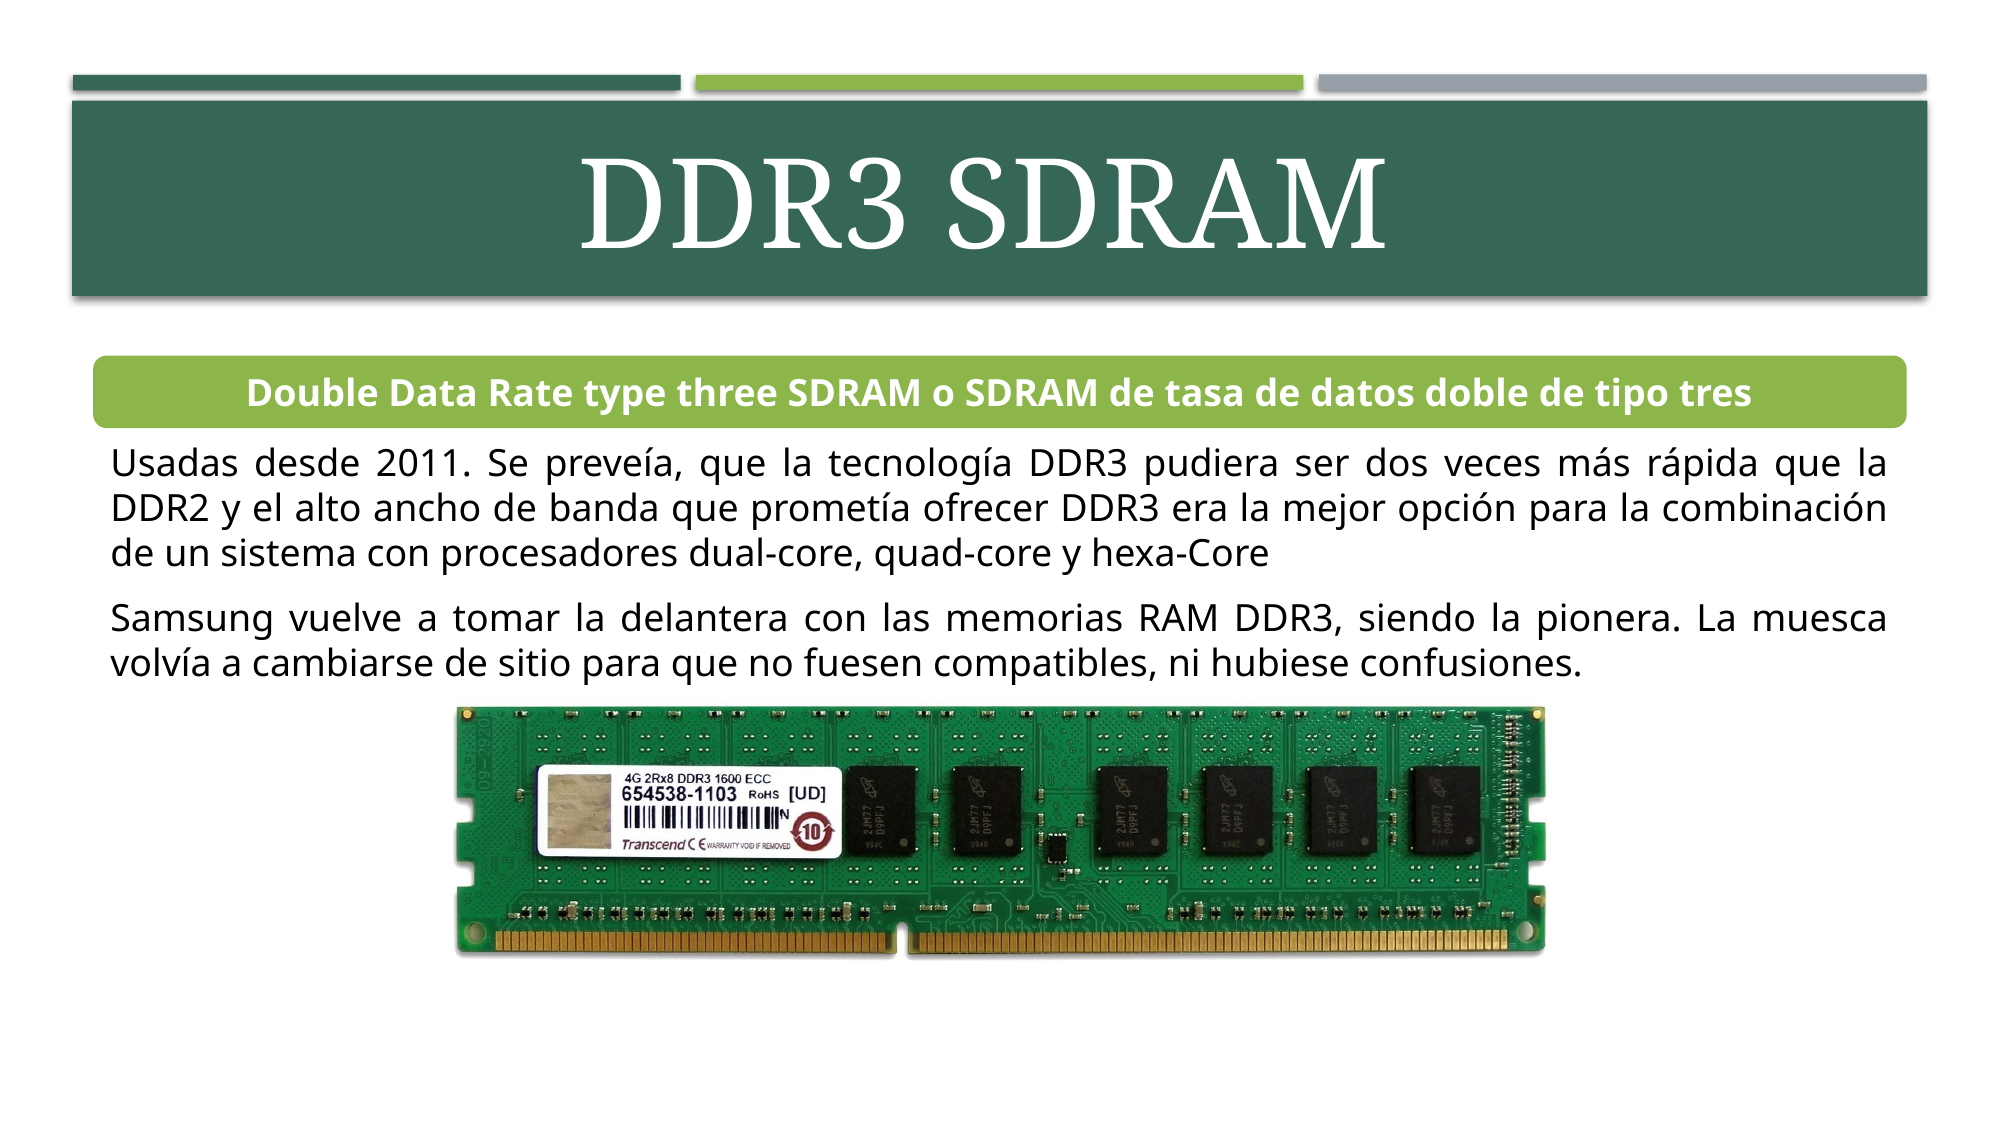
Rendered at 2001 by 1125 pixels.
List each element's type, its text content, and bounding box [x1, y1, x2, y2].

picture [447, 698, 1553, 962]
list Usadas desde 2011. Se preveía, que la tecnología DDR3 pudiera ser dos veces más rápida que la DDR2 y el alto ancho de banda que prometía ofrecer DDR3 era la mejor opción para la combinación de un sistema con procesadores dual-core, quad-core y hexa-Core Samsung vuelve a tomar la delantera con las memorias RAM DDR3, siendo la pionera. La muesca volvía a cambiarse de sitio para que no fuesen compatibles, ni hubiese confusiones. [95, 423, 1905, 962]
title DDR3 SDRAM [95, 115, 1905, 282]
text_box Double Data Rate type three SDRAM o SDRAM de tasa de datos doble de tipo tres [93, 355, 1907, 429]
